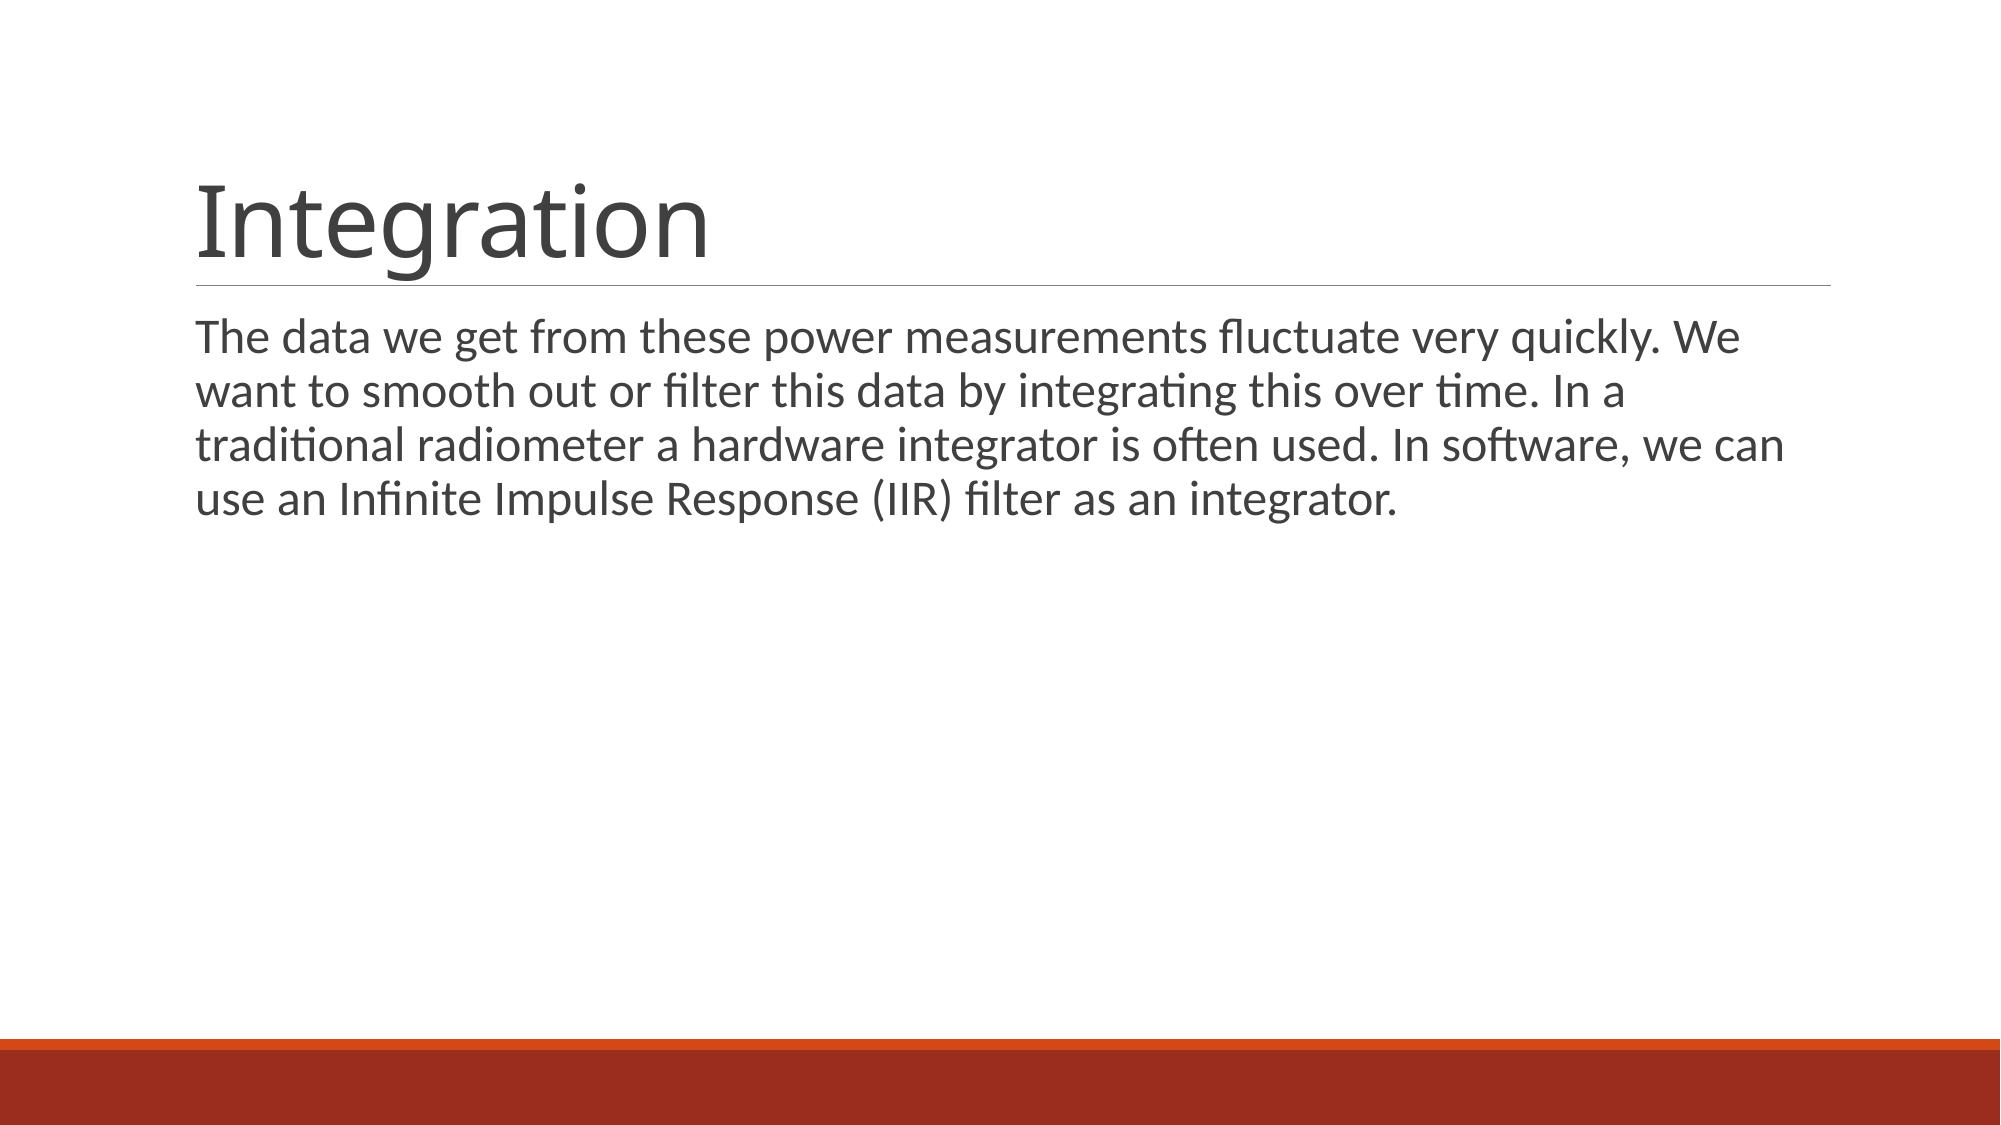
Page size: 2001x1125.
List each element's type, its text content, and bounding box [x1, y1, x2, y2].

list The data we get from these power measurements fluctuate very quickly. We want to smooth out or filter this data by integrating this over time. In a traditional radiometer a hardware integrator is often used. In software, we can use an Infinite Impulse Response (IIR) filter as an integrator. [180, 302, 1830, 963]
title Integration [180, 47, 1830, 285]
